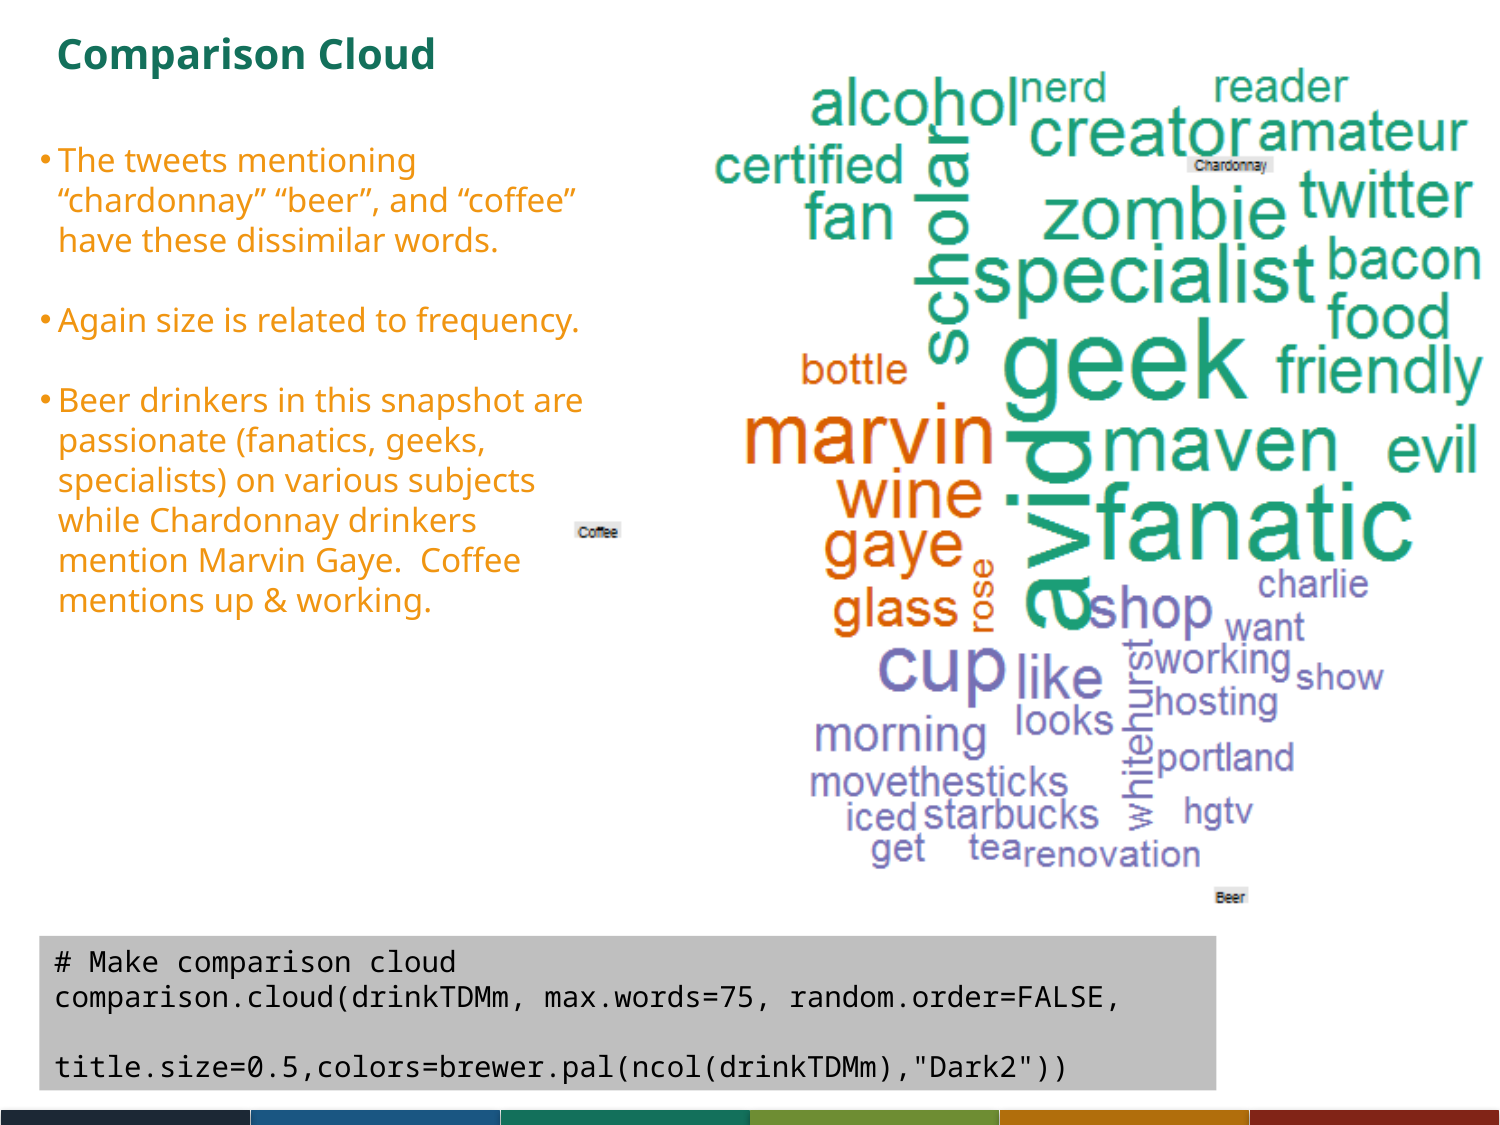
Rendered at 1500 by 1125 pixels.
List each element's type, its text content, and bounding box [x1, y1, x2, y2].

picture [515, 59, 1500, 945]
title Comparison Cloud [41, 16, 1461, 91]
text_box # Make comparison cloud comparison.cloud(drinkTDMm, max.words=75, random.order=FALSE, title.size=0.5,colors=brewer.pal(ncol(drinkTDMm),"Dark2")) [39, 935, 1217, 1091]
text_box The tweets mentioning “chardonnay” “beer”, and “coffee” have these dissimilar words. Again size is related to frequency. Beer drinkers in this snapshot are passionate (fanatics, geeks, specialists) on various subjects while Chardonnay drinkers mention Marvin Gaye. Coffee mentions up & working. [25, 132, 510, 626]
